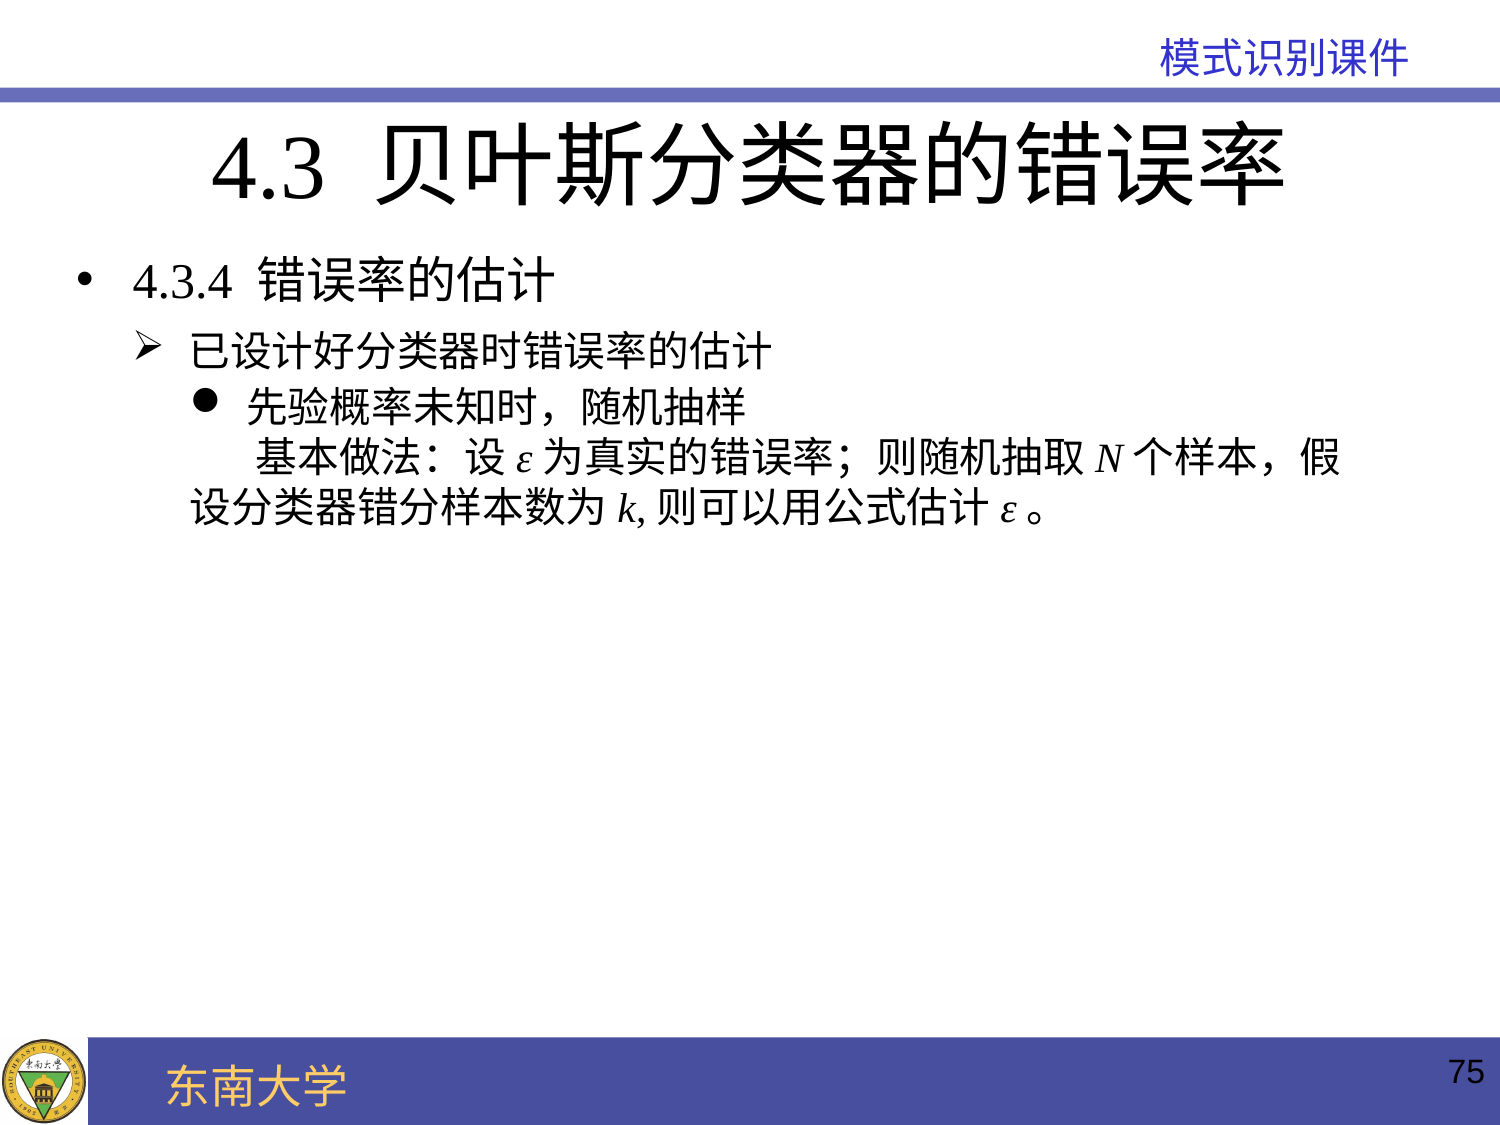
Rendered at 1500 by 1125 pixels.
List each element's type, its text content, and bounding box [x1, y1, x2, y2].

slide_number 75 [1400, 1034, 1500, 1111]
text_box 已设计好分类器时错误率的估计 [117, 317, 1051, 395]
text_box 4.3.4 错误率的估计 [61, 240, 572, 316]
picture [0, 1038, 88, 1125]
text_box 4.3 贝叶斯分类器的错误率 [112, 99, 1388, 288]
